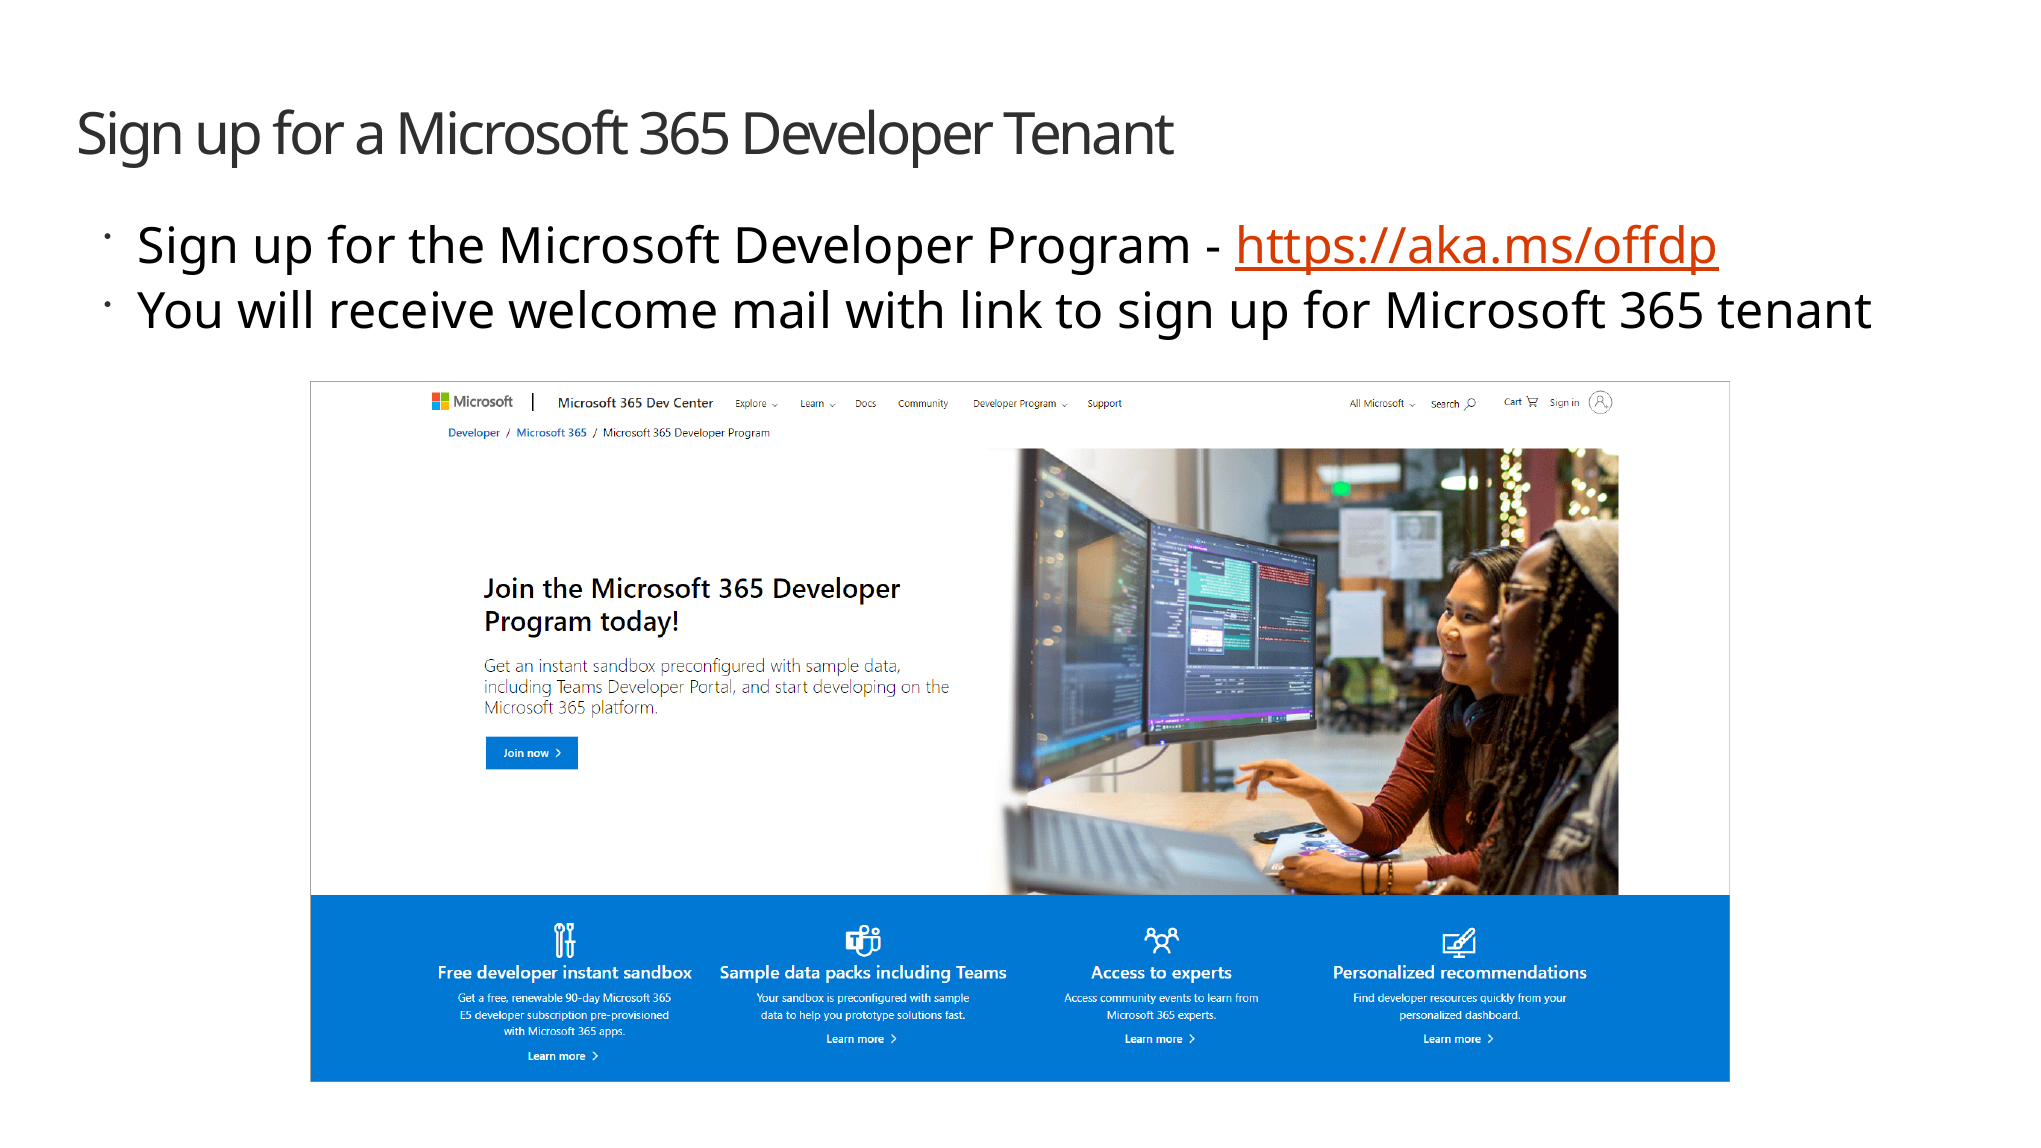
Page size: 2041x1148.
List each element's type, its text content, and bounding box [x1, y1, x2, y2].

list Sign up for the Microsoft Developer Program - https://aka.ms/offdp You will receive welcome mail with link to sign up for Microsoft 365 tenant [76, 198, 1975, 351]
picture [310, 381, 1730, 1083]
title Sign up for a Microsoft 365 Developer Tenant [76, 103, 1975, 168]
